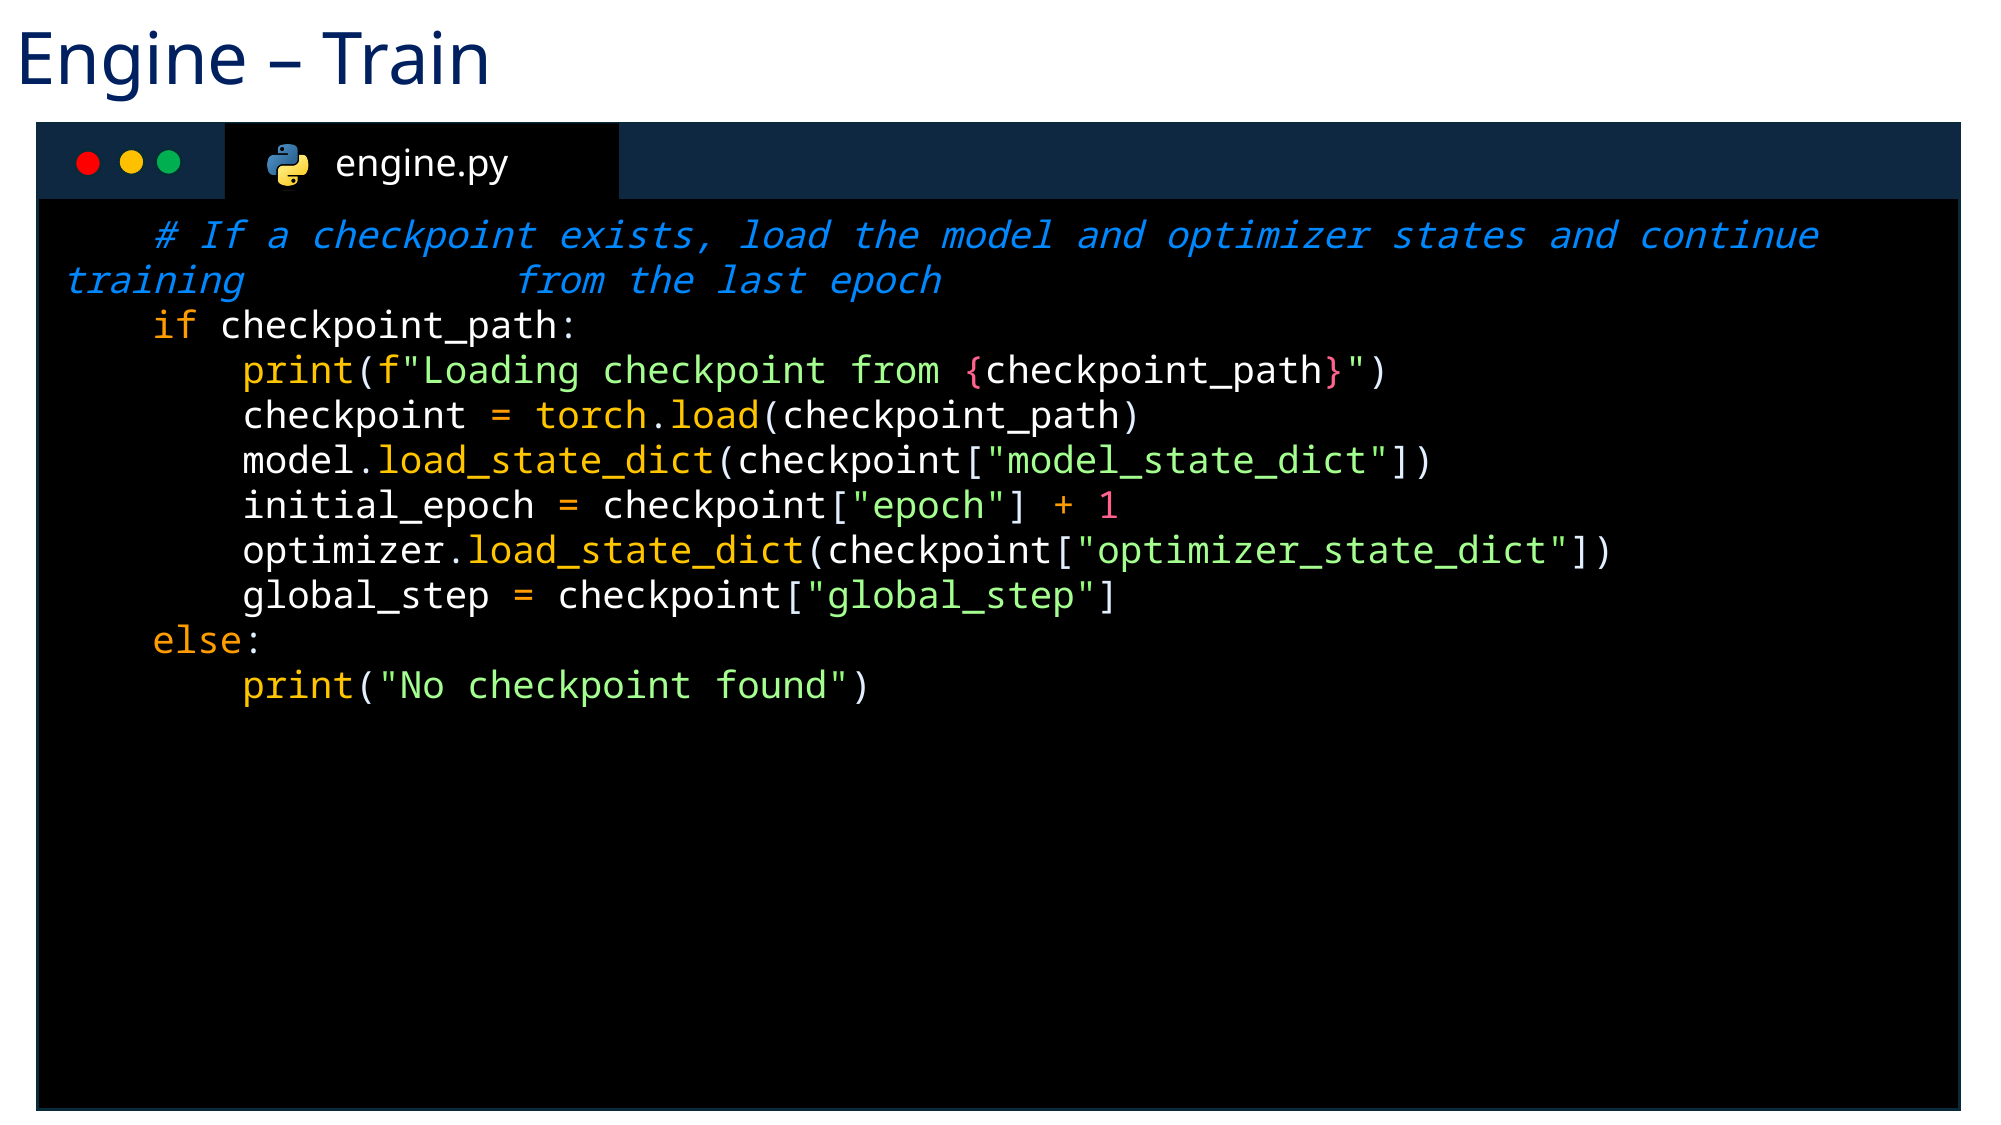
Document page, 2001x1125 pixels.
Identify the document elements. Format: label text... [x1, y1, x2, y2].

text_box Engine – Train [0, 13, 1163, 108]
picture [266, 143, 311, 192]
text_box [36, 122, 1962, 1111]
